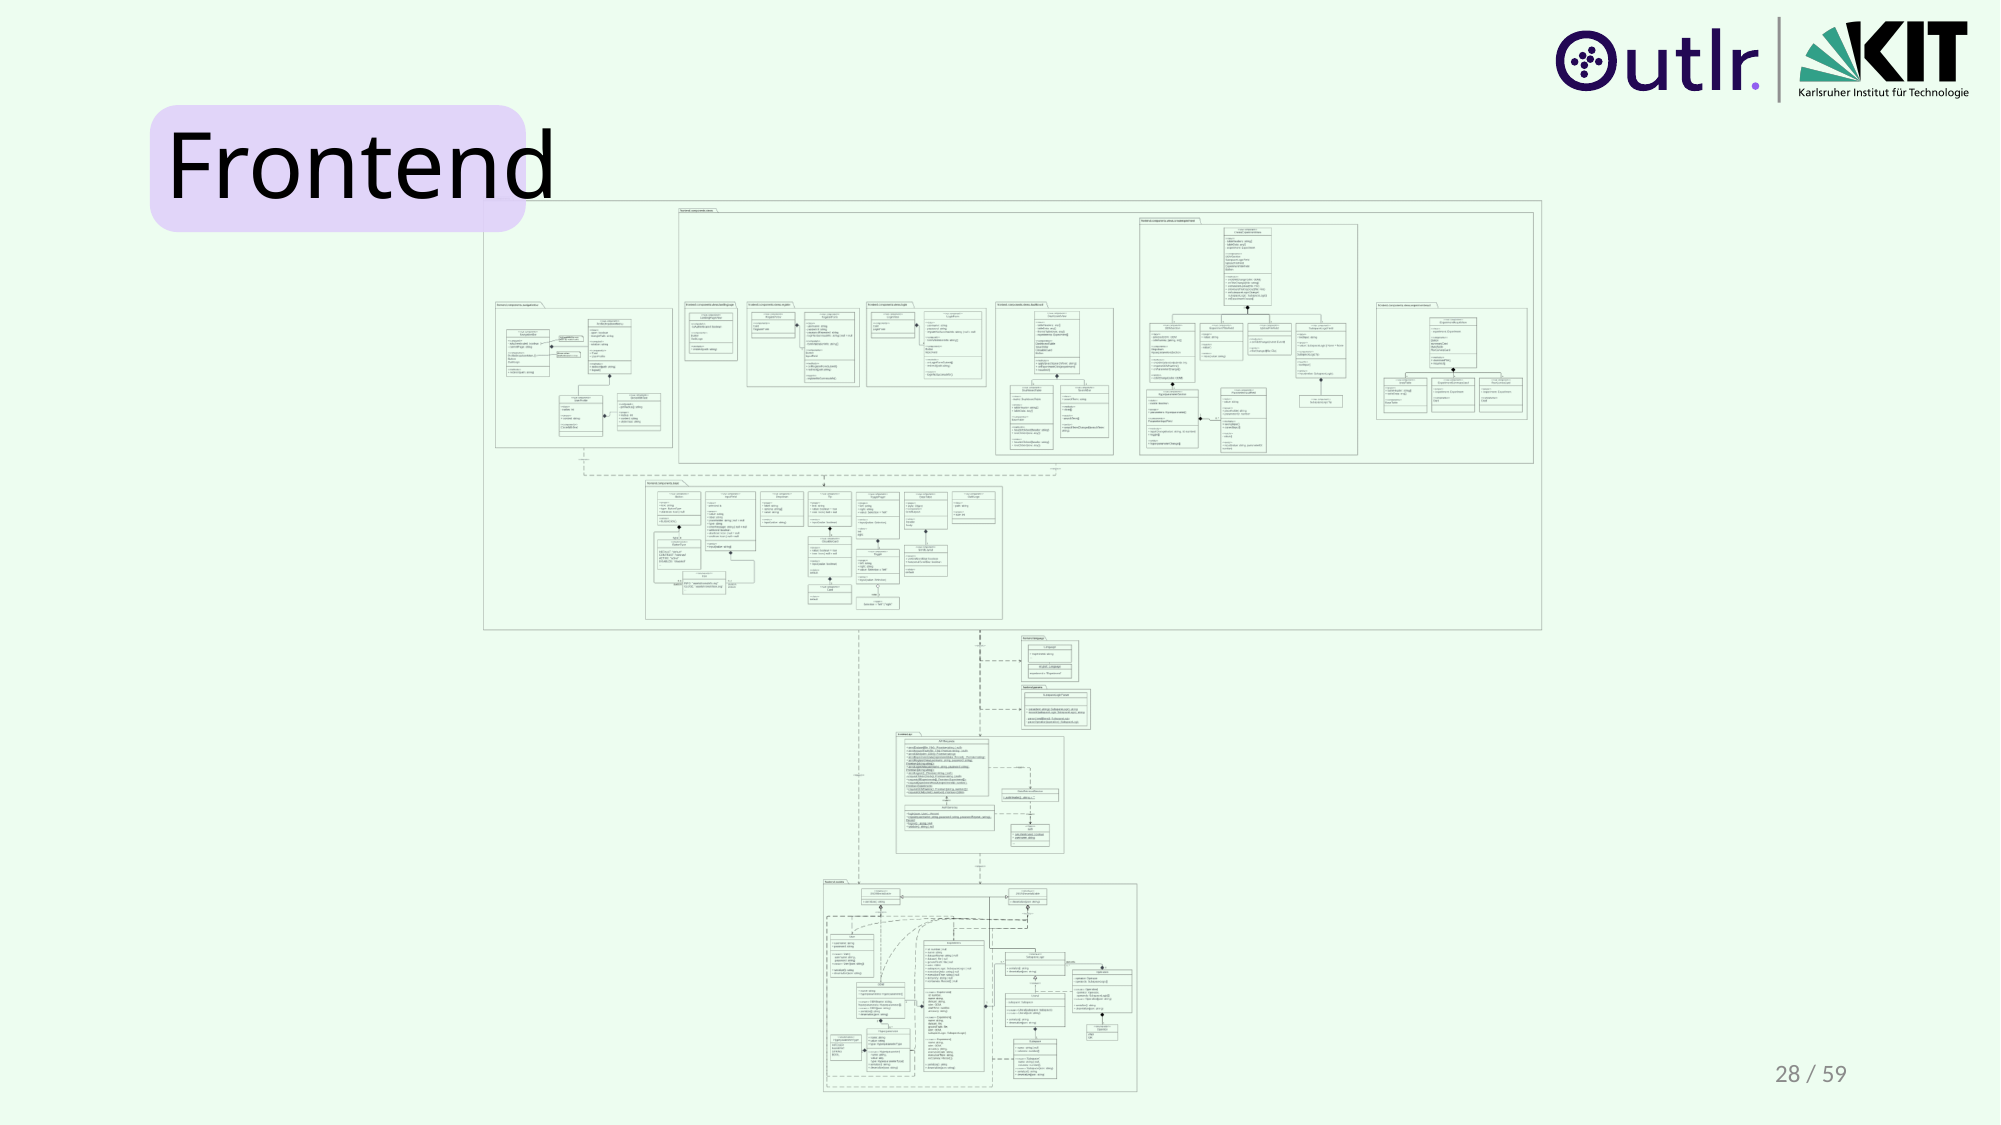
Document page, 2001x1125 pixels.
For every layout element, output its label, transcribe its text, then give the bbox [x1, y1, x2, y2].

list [481, 194, 1544, 1094]
picture [1798, 17, 1970, 103]
slide_number 28 / 59 [1412, 1042, 1863, 1103]
title Frontend [149, 59, 1875, 278]
